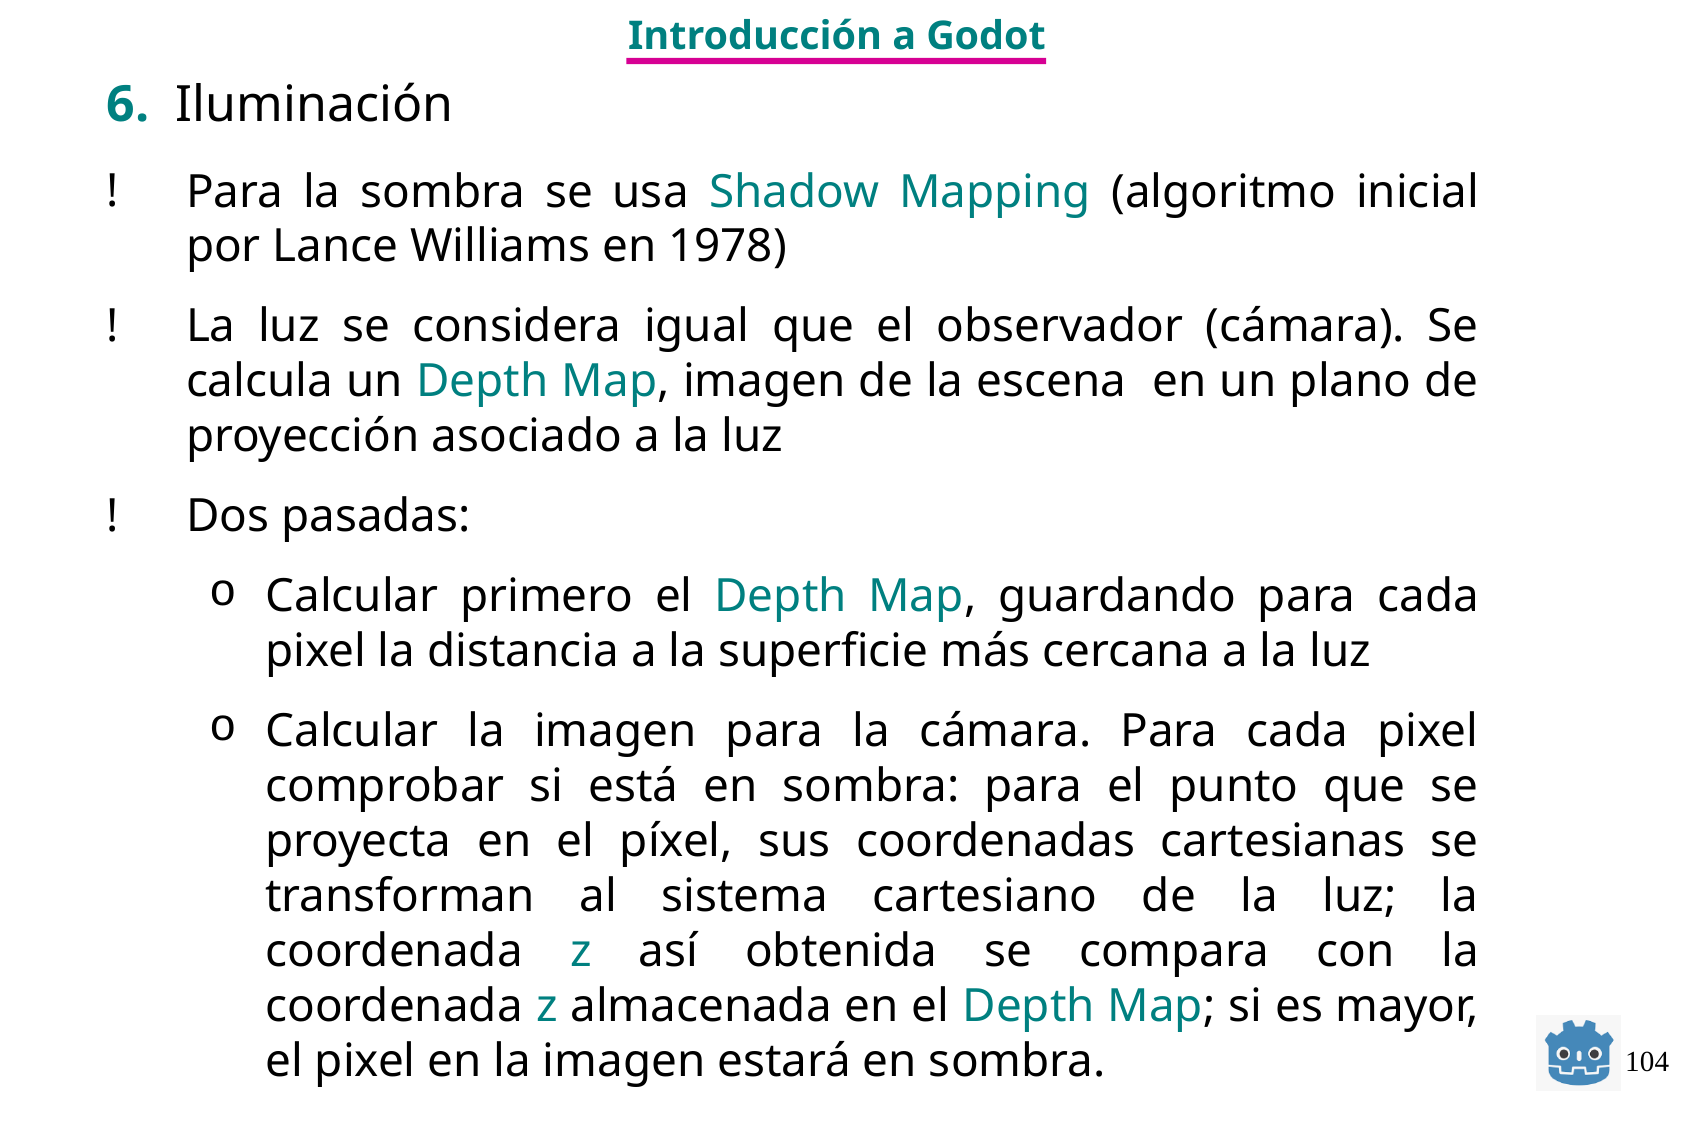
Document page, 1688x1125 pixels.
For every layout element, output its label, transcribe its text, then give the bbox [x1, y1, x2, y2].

picture [1535, 1015, 1621, 1091]
text_box Introducción a Godot [149, 0, 1525, 78]
slide_number 104 [1482, 1034, 1685, 1110]
text_box 6. Iluminación Para la sombra se usa Shadow Mapping (algoritmo inicial por Lance Williams en 1978) La luz se considera igual que el observador (cámara). Se calcula un Depth Map, imagen de la escena en un plano de proyección asociado a la luz Dos pasadas: Calcular primero el Depth Map, guardando para cada pixel la distancia a la superficie más cercana a la luz Calcular la imagen para la cámara. Para cada pixel comprobar si está en sombra: para el punto que se proyecta en el píxel, sus coordenadas cartesianas se transforman al sistema cartesiano de la luz; la coordenada z así obtenida se compara con la coordenada z almacenada en el Depth Map; si es mayor, el pixel en la imagen estará en sombra. [89, 62, 1497, 521]
